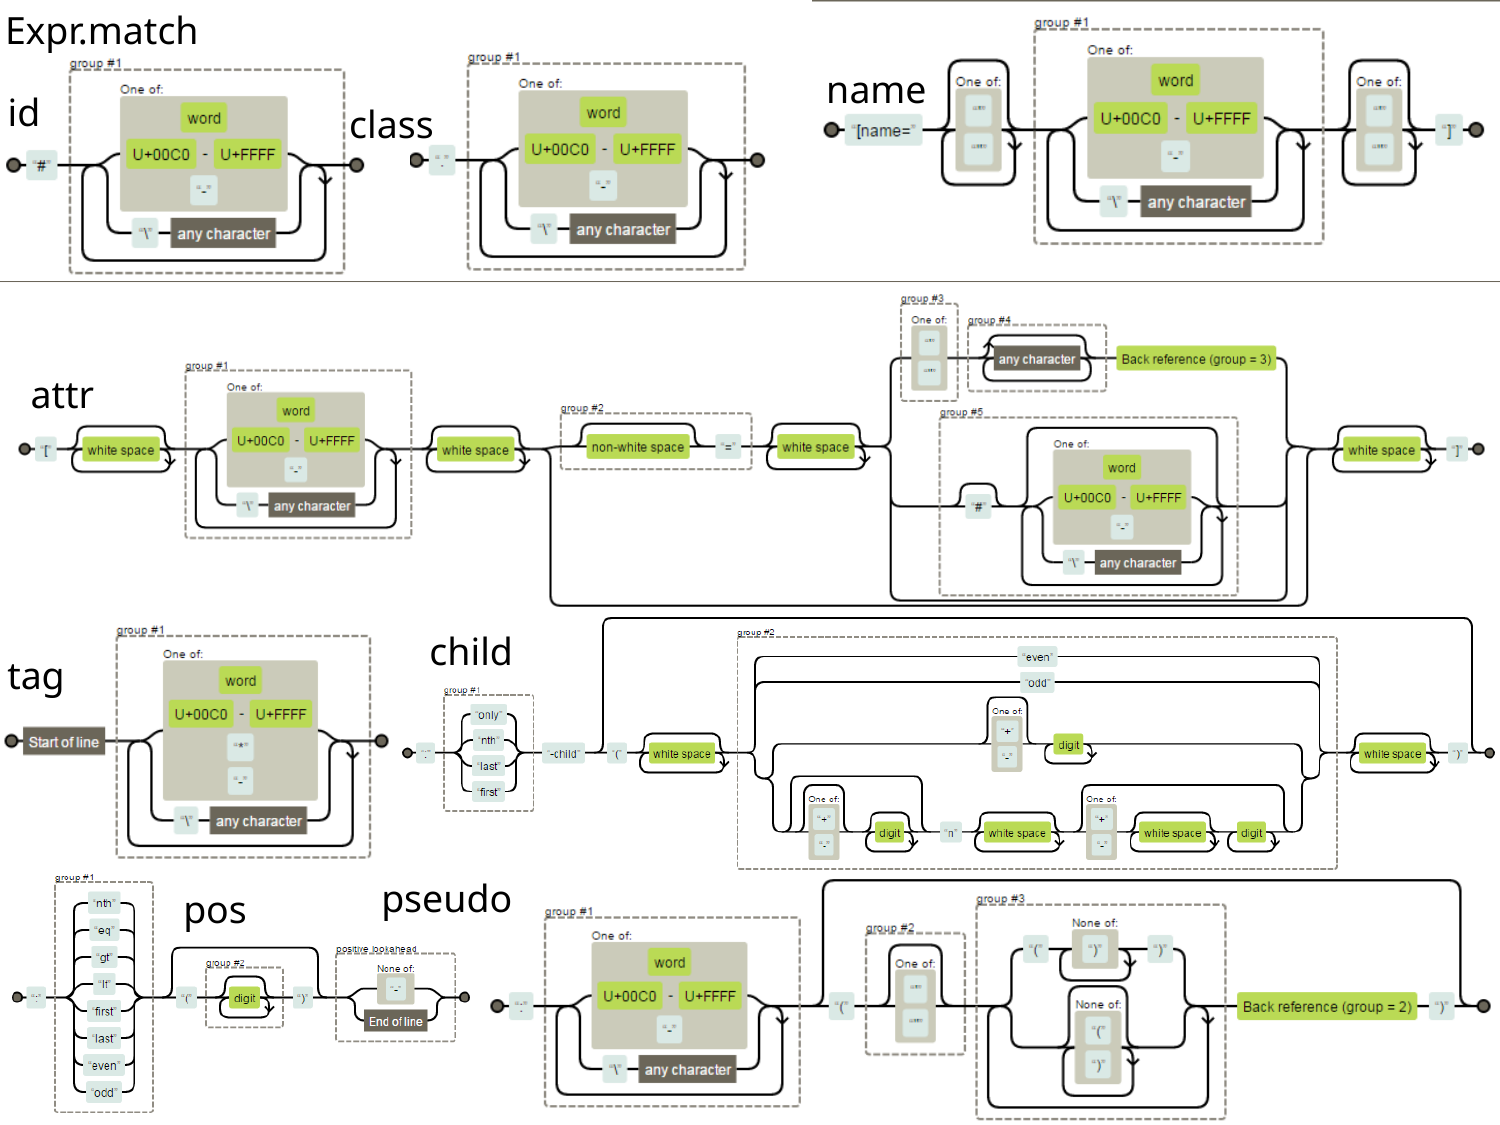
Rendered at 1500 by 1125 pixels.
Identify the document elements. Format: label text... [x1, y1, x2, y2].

text_box Expr.match [0, 0, 207, 46]
picture [812, 0, 1500, 258]
text_box class [384, 93, 403, 154]
picture [0, 46, 1500, 1125]
